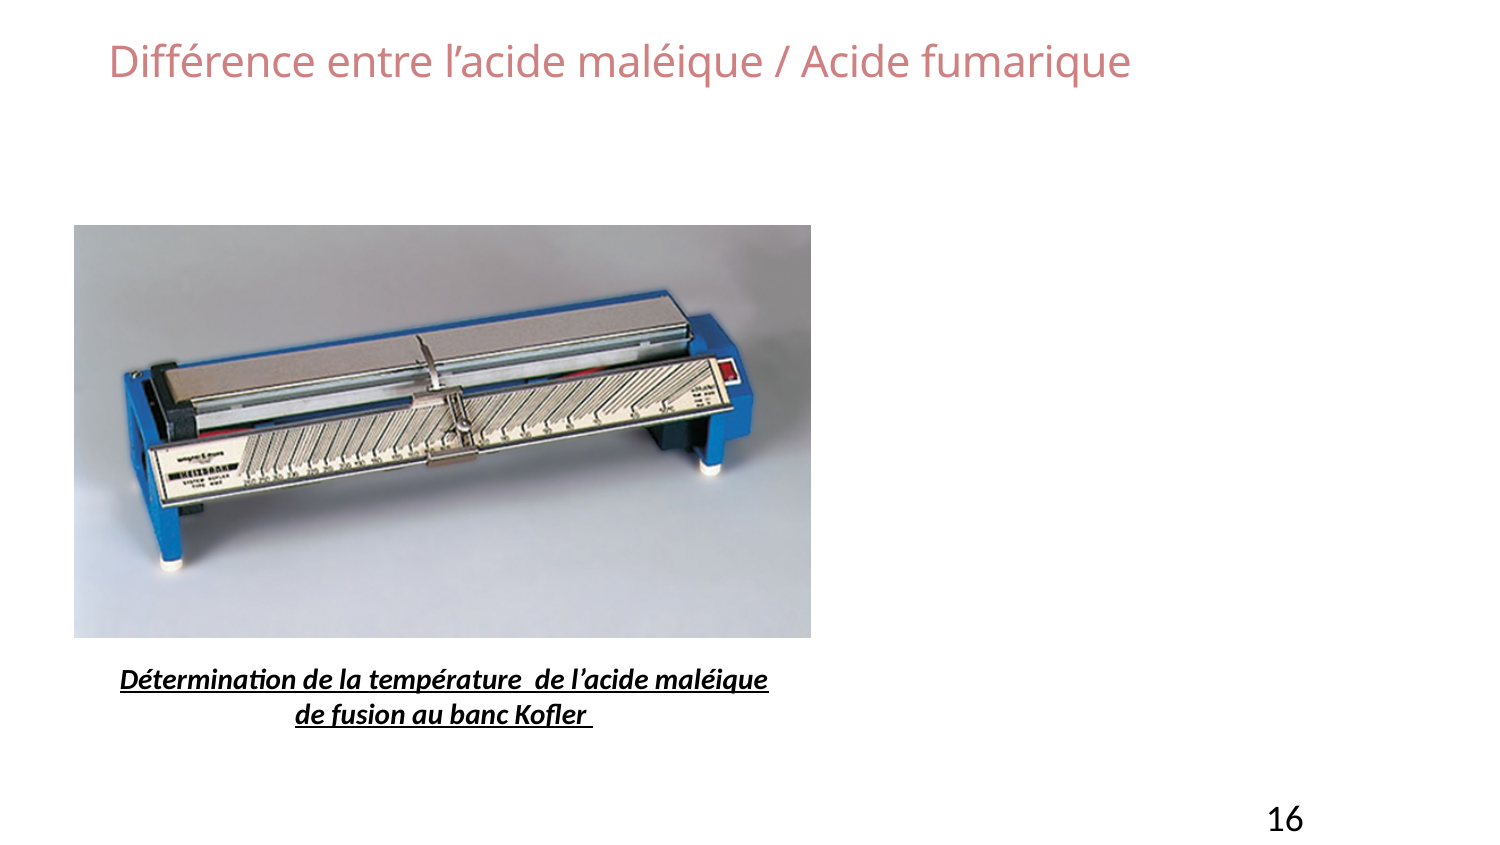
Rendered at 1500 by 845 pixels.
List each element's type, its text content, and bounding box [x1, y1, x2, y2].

title Différence entre l’acide maléique / Acide fumarique [93, 18, 1331, 94]
picture [74, 225, 812, 639]
text_box Détermination de la température de l’acide maléique de fusion au banc Kofler [105, 652, 784, 738]
